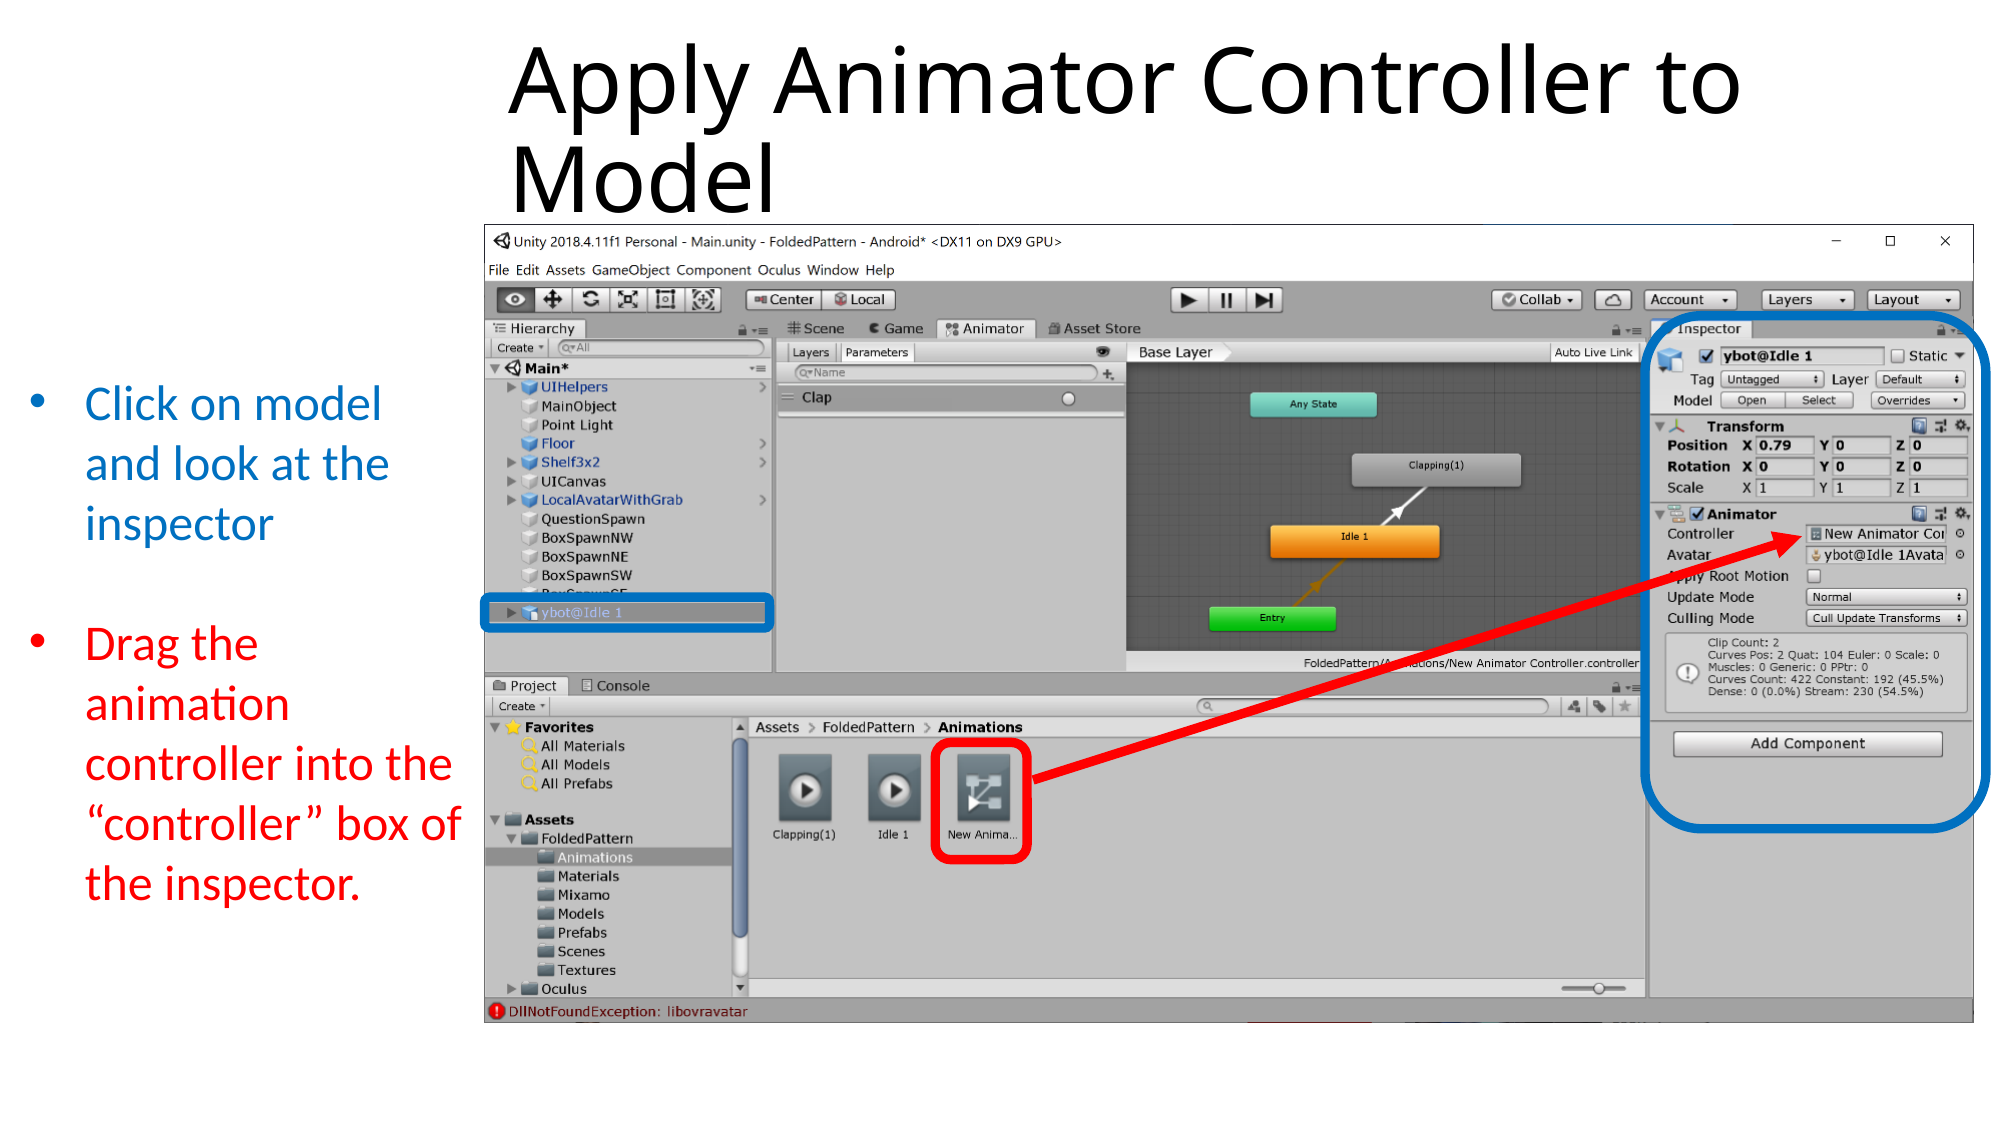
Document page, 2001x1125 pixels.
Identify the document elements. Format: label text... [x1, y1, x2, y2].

text_box Click on model and look at the inspector Drag the animation controller into the “controller” box of the inspector. [14, 362, 484, 918]
title Apply Animator Controller to Model [493, 67, 1863, 199]
text_box [1974, 336, 1987, 809]
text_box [1033, 536, 1802, 780]
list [484, 224, 1974, 1023]
